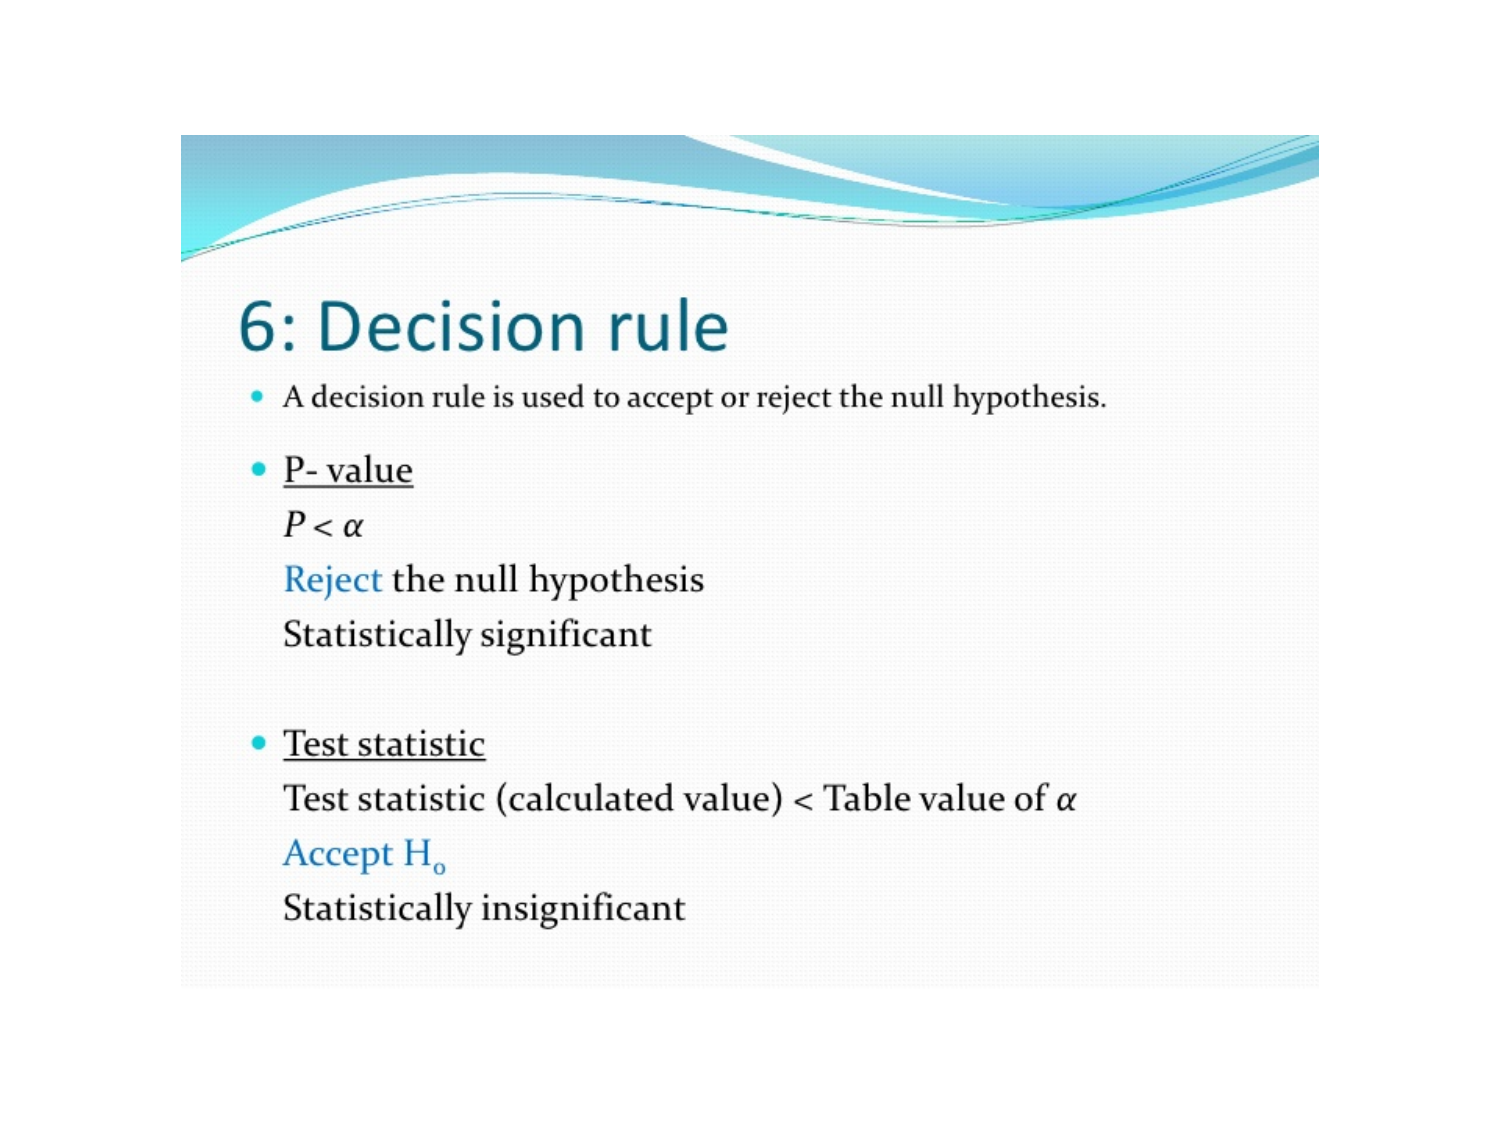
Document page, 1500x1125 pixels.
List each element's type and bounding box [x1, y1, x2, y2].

picture [180, 135, 1319, 990]
